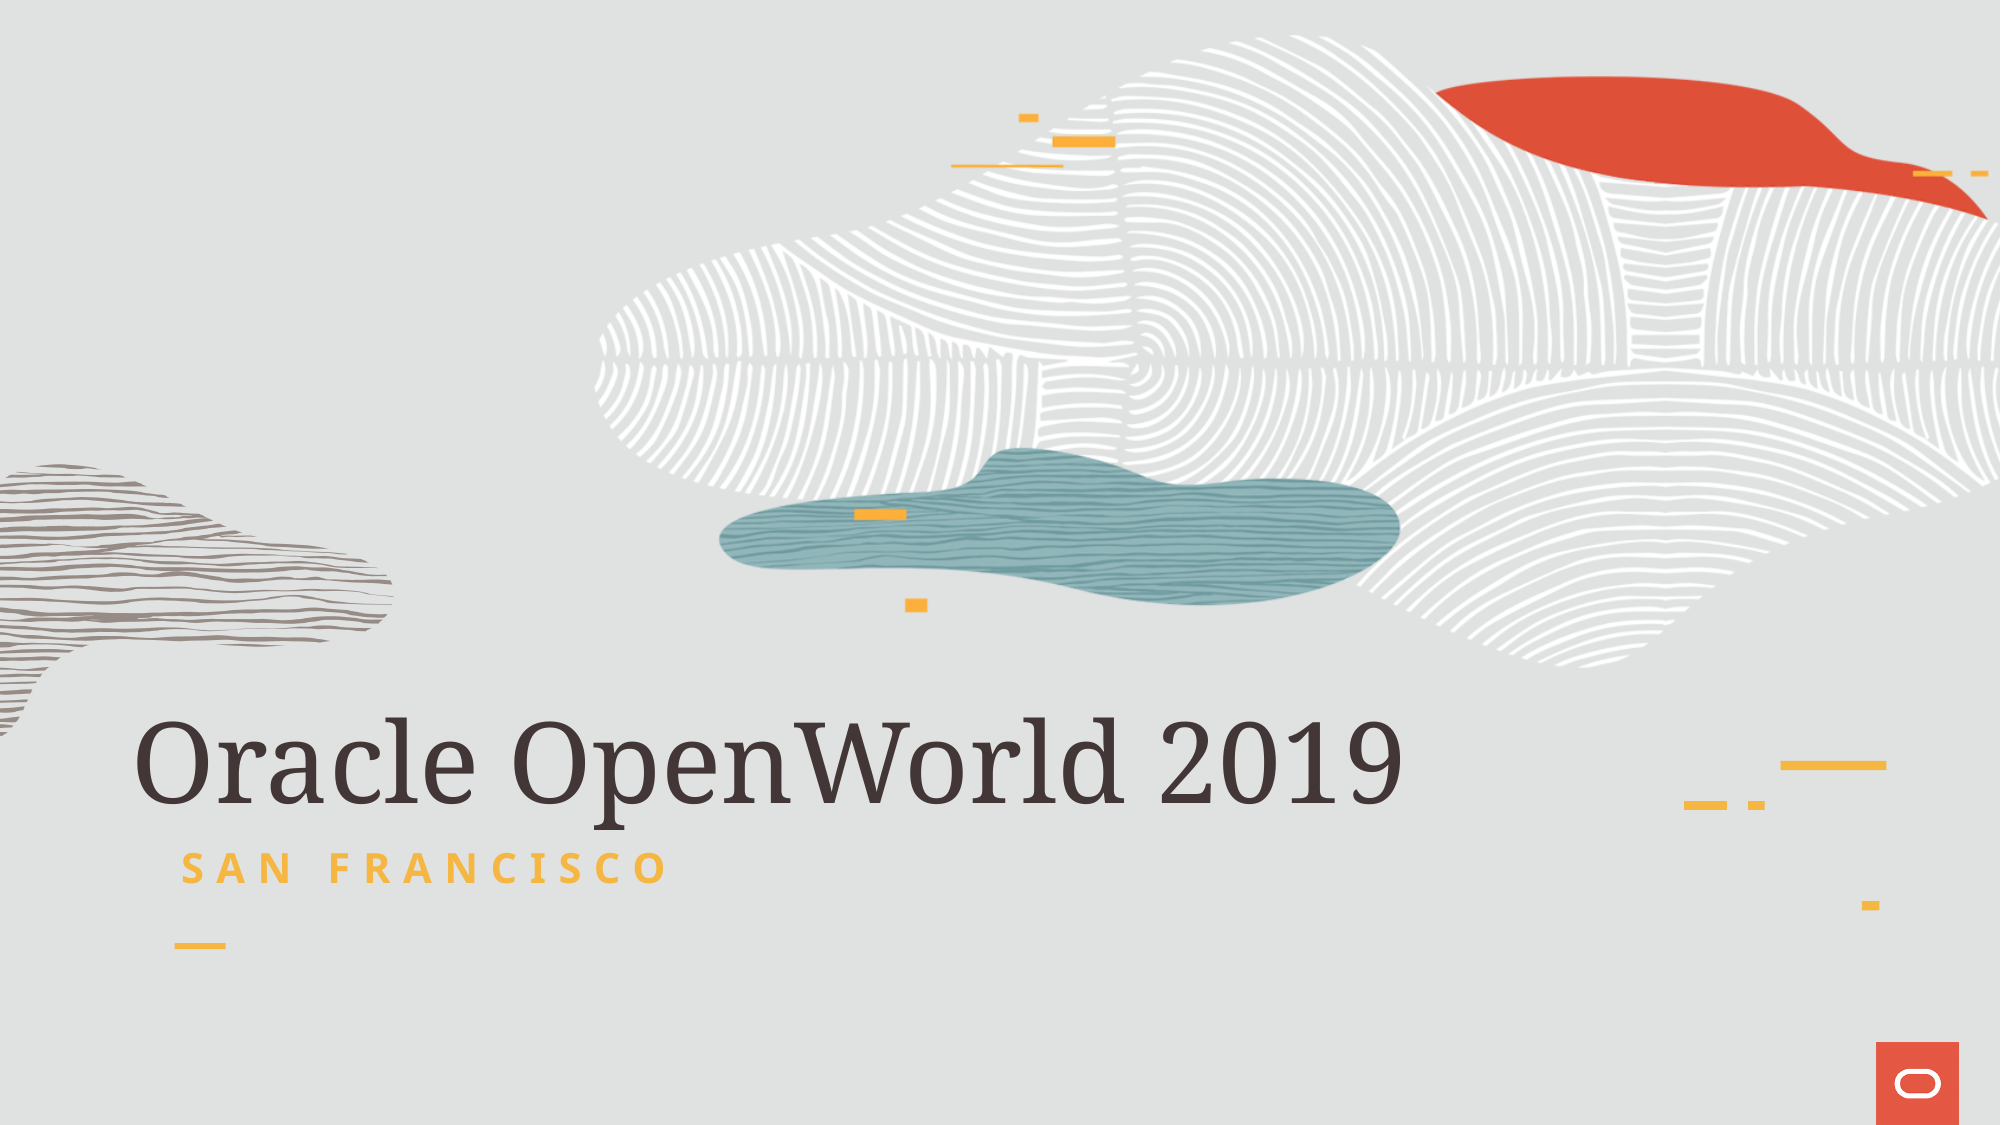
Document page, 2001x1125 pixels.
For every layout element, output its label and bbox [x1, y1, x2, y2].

picture [156, 728, 190, 736]
picture [594, 35, 2000, 668]
picture [1876, 1042, 1959, 1125]
picture [0, 464, 394, 736]
